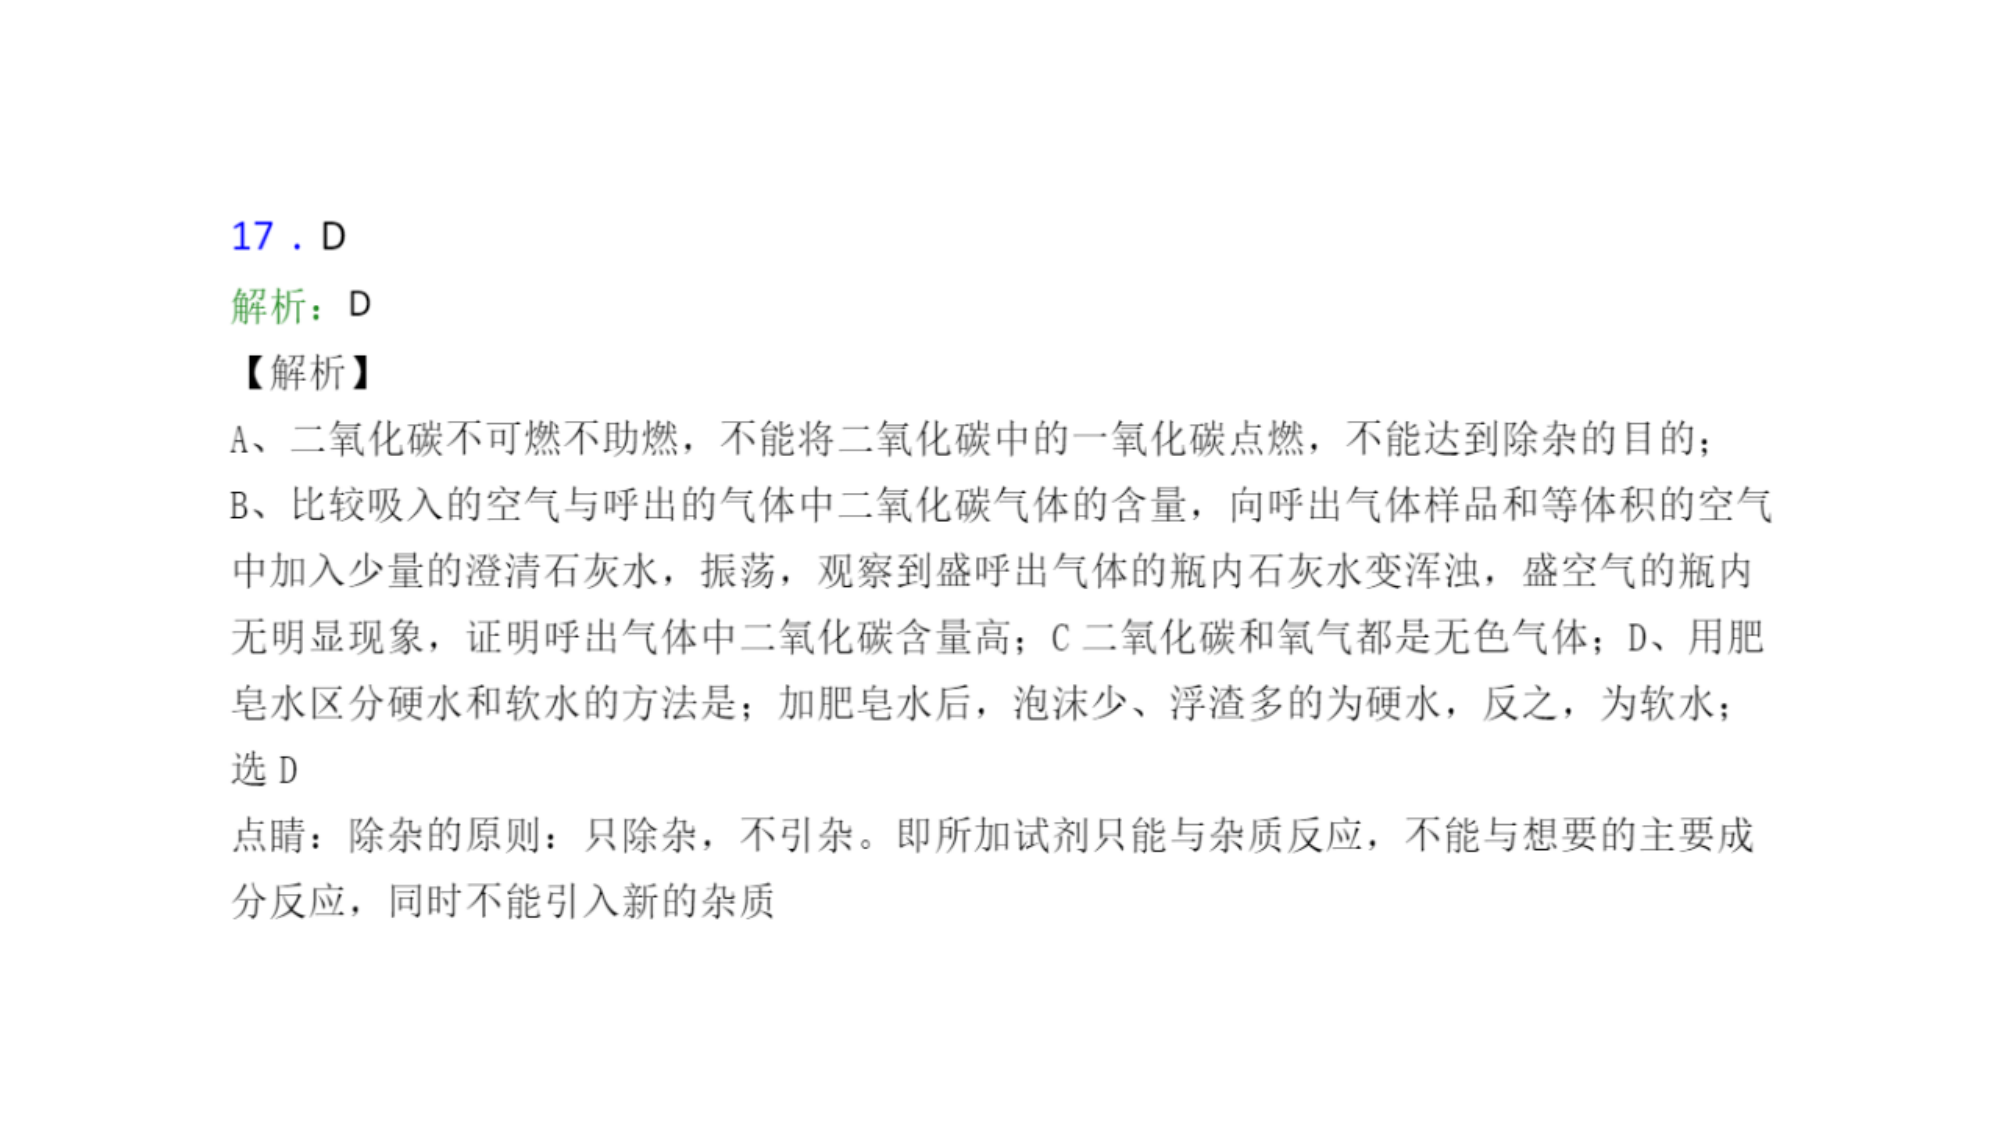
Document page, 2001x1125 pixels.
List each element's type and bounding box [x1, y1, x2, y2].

picture [192, 196, 1808, 929]
